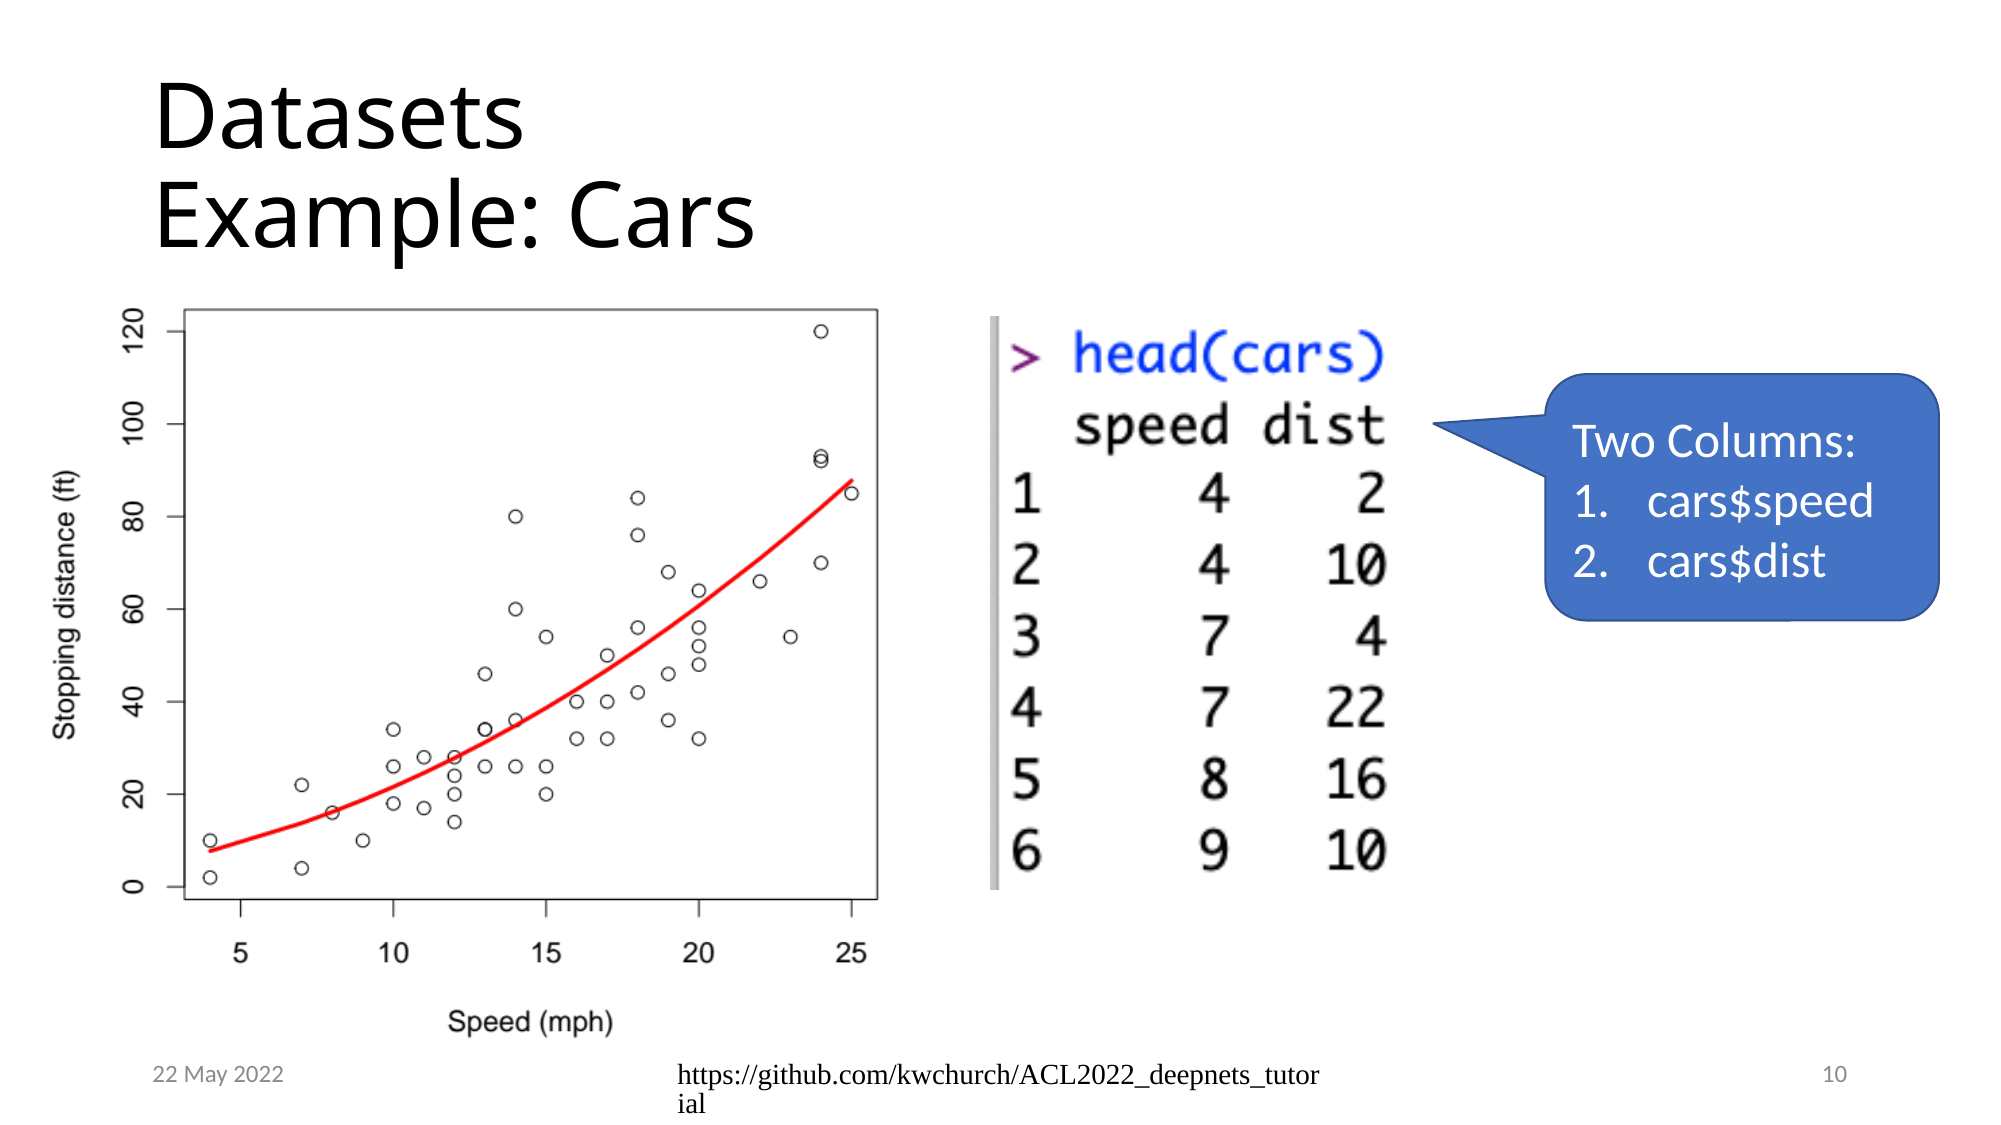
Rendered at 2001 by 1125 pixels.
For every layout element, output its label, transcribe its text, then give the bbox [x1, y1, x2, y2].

title Datasets Example: Cars [137, 59, 920, 168]
slide_number 10 [1412, 1042, 1863, 1103]
footer https://github.com/kwchurch/ACL2022_deepnets_tutorial [662, 1042, 1338, 1103]
picture [43, 168, 948, 1073]
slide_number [137, 1073, 588, 1103]
picture [990, 316, 1994, 890]
